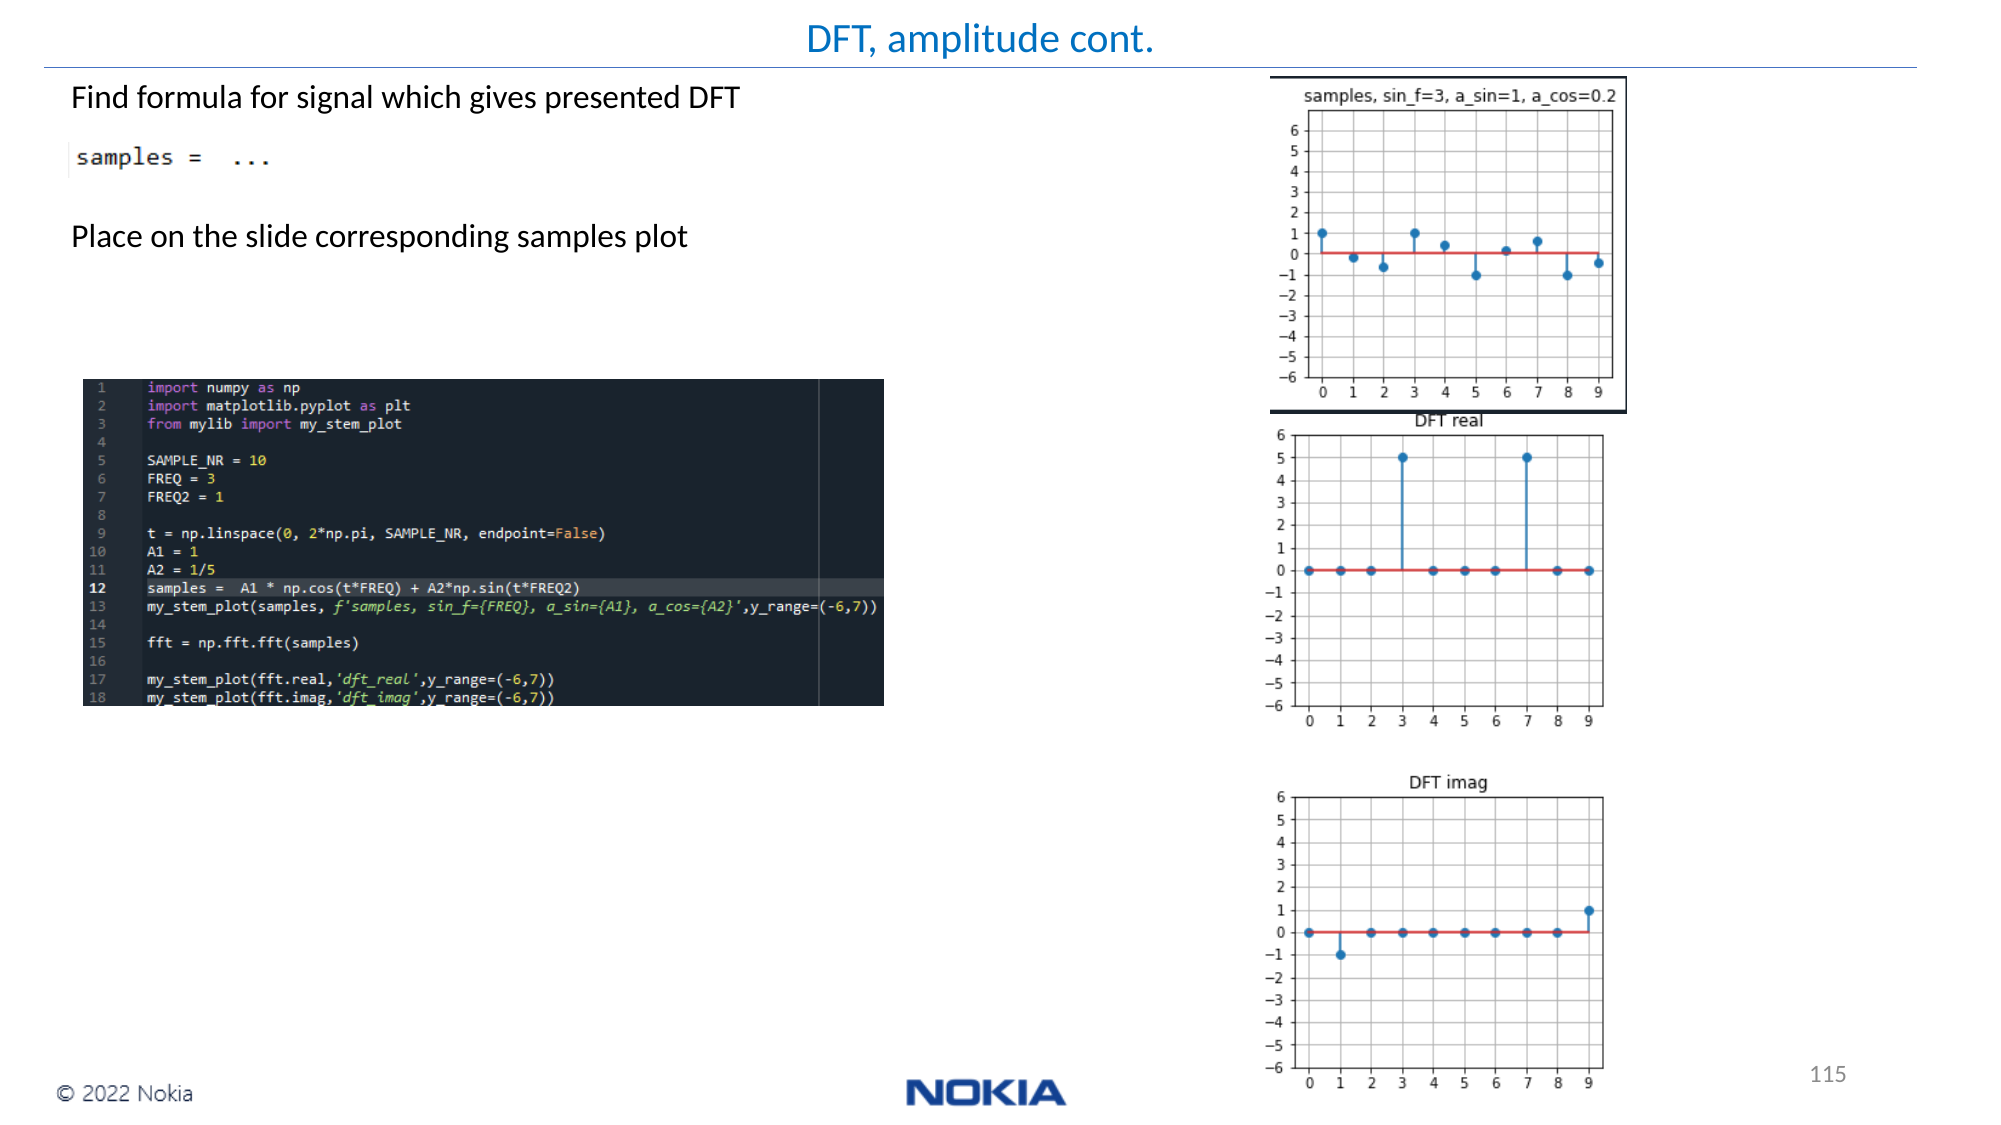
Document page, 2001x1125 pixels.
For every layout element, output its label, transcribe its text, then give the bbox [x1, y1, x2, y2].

slide_number 115 [1412, 1042, 1863, 1103]
picture [1263, 76, 1627, 1094]
picture [83, 379, 884, 706]
picture [36, 1066, 1167, 1111]
text_box DFT, amplitude cont. [43, 0, 1918, 67]
picture [68, 142, 287, 178]
text_box Place on the slide corresponding samples plot [56, 206, 793, 262]
text_box Find formula for signal which gives presented DFT [56, 68, 1133, 123]
